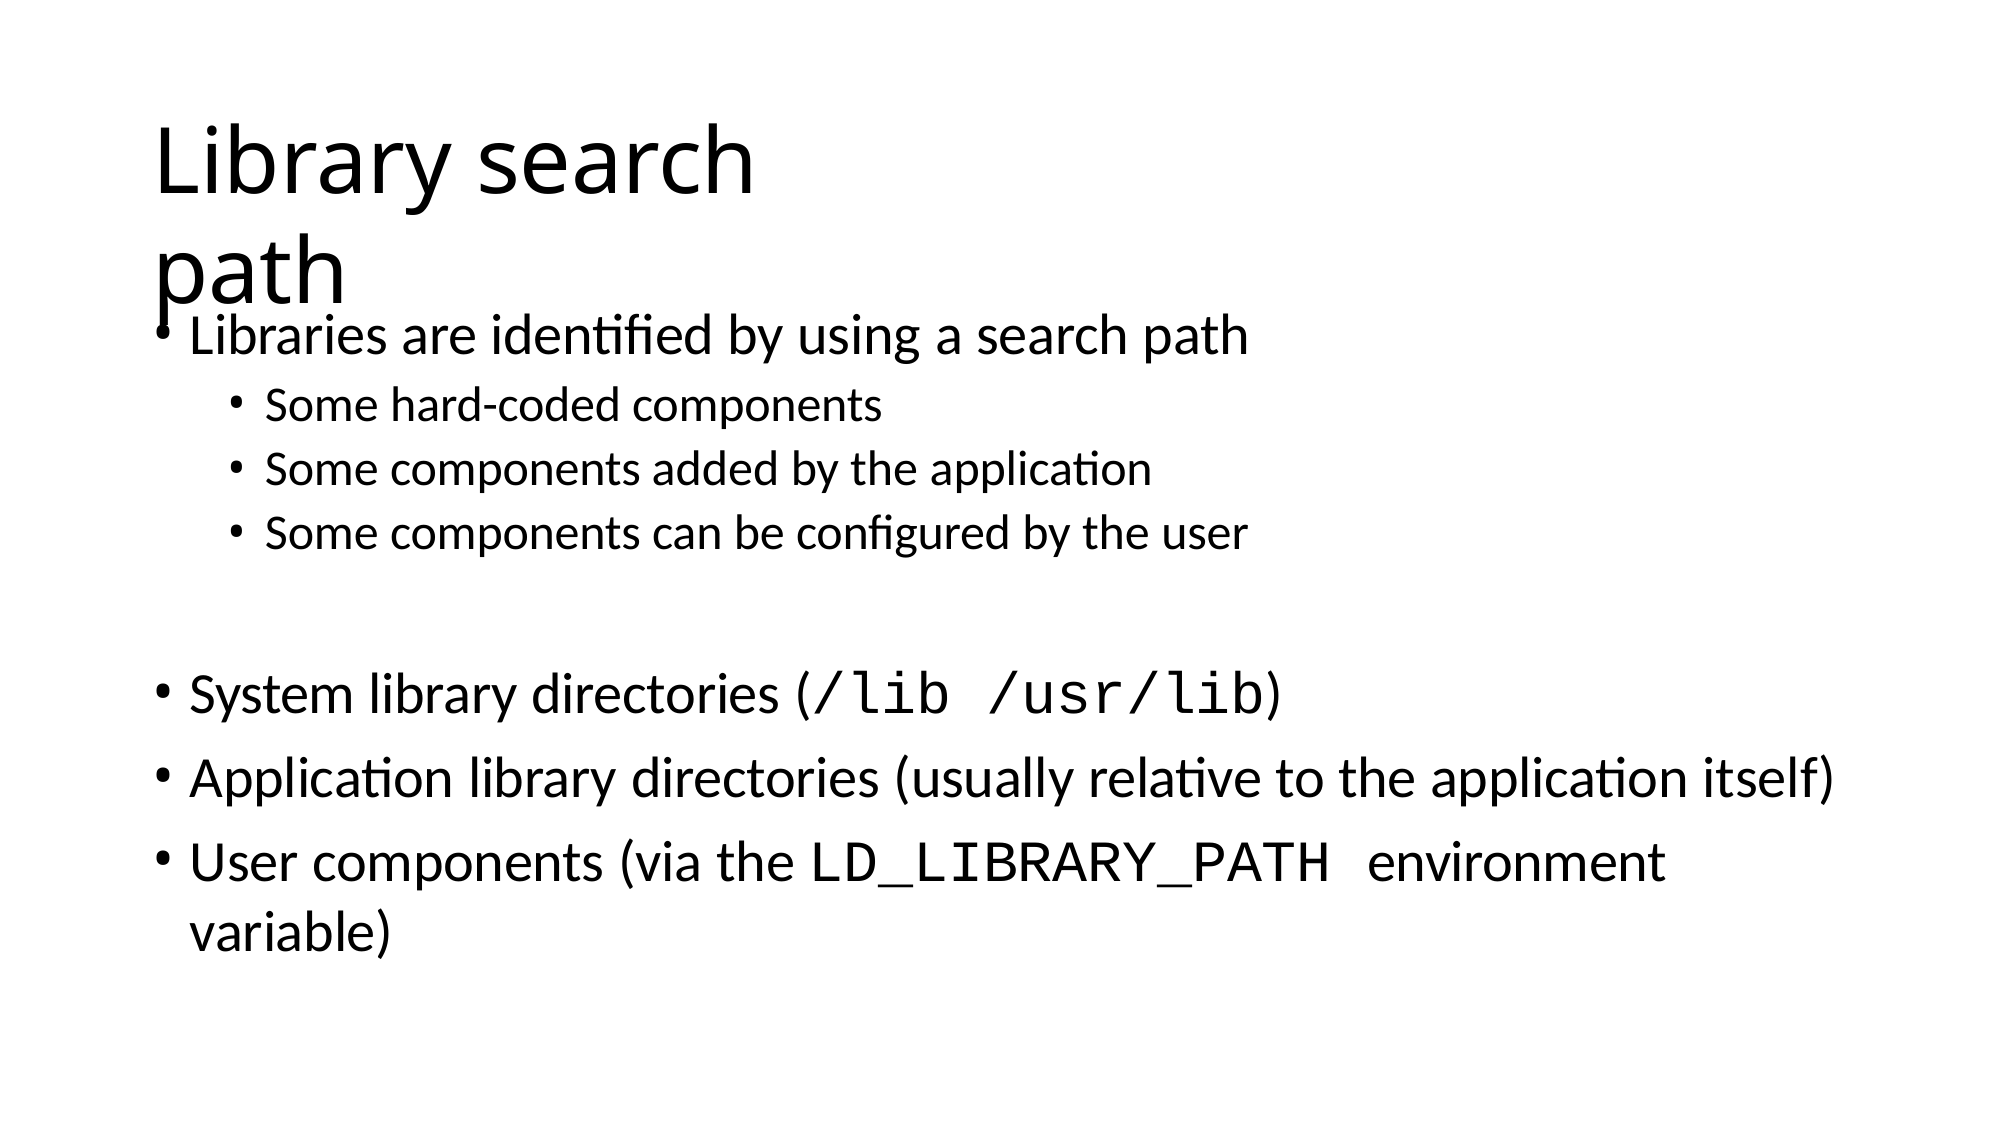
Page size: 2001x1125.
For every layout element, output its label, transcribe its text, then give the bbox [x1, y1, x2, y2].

text_box Libraries are identified by using a search path Some hard-coded components Some components added by the application Some components can be configured by the user System library directories (/lib /usr/lib) Application library directories (usually relative to the application itself) User components (via the LD_LIBRARY_PATH environment variable) [150, 288, 1875, 963]
title Library search path [150, 100, 858, 288]
